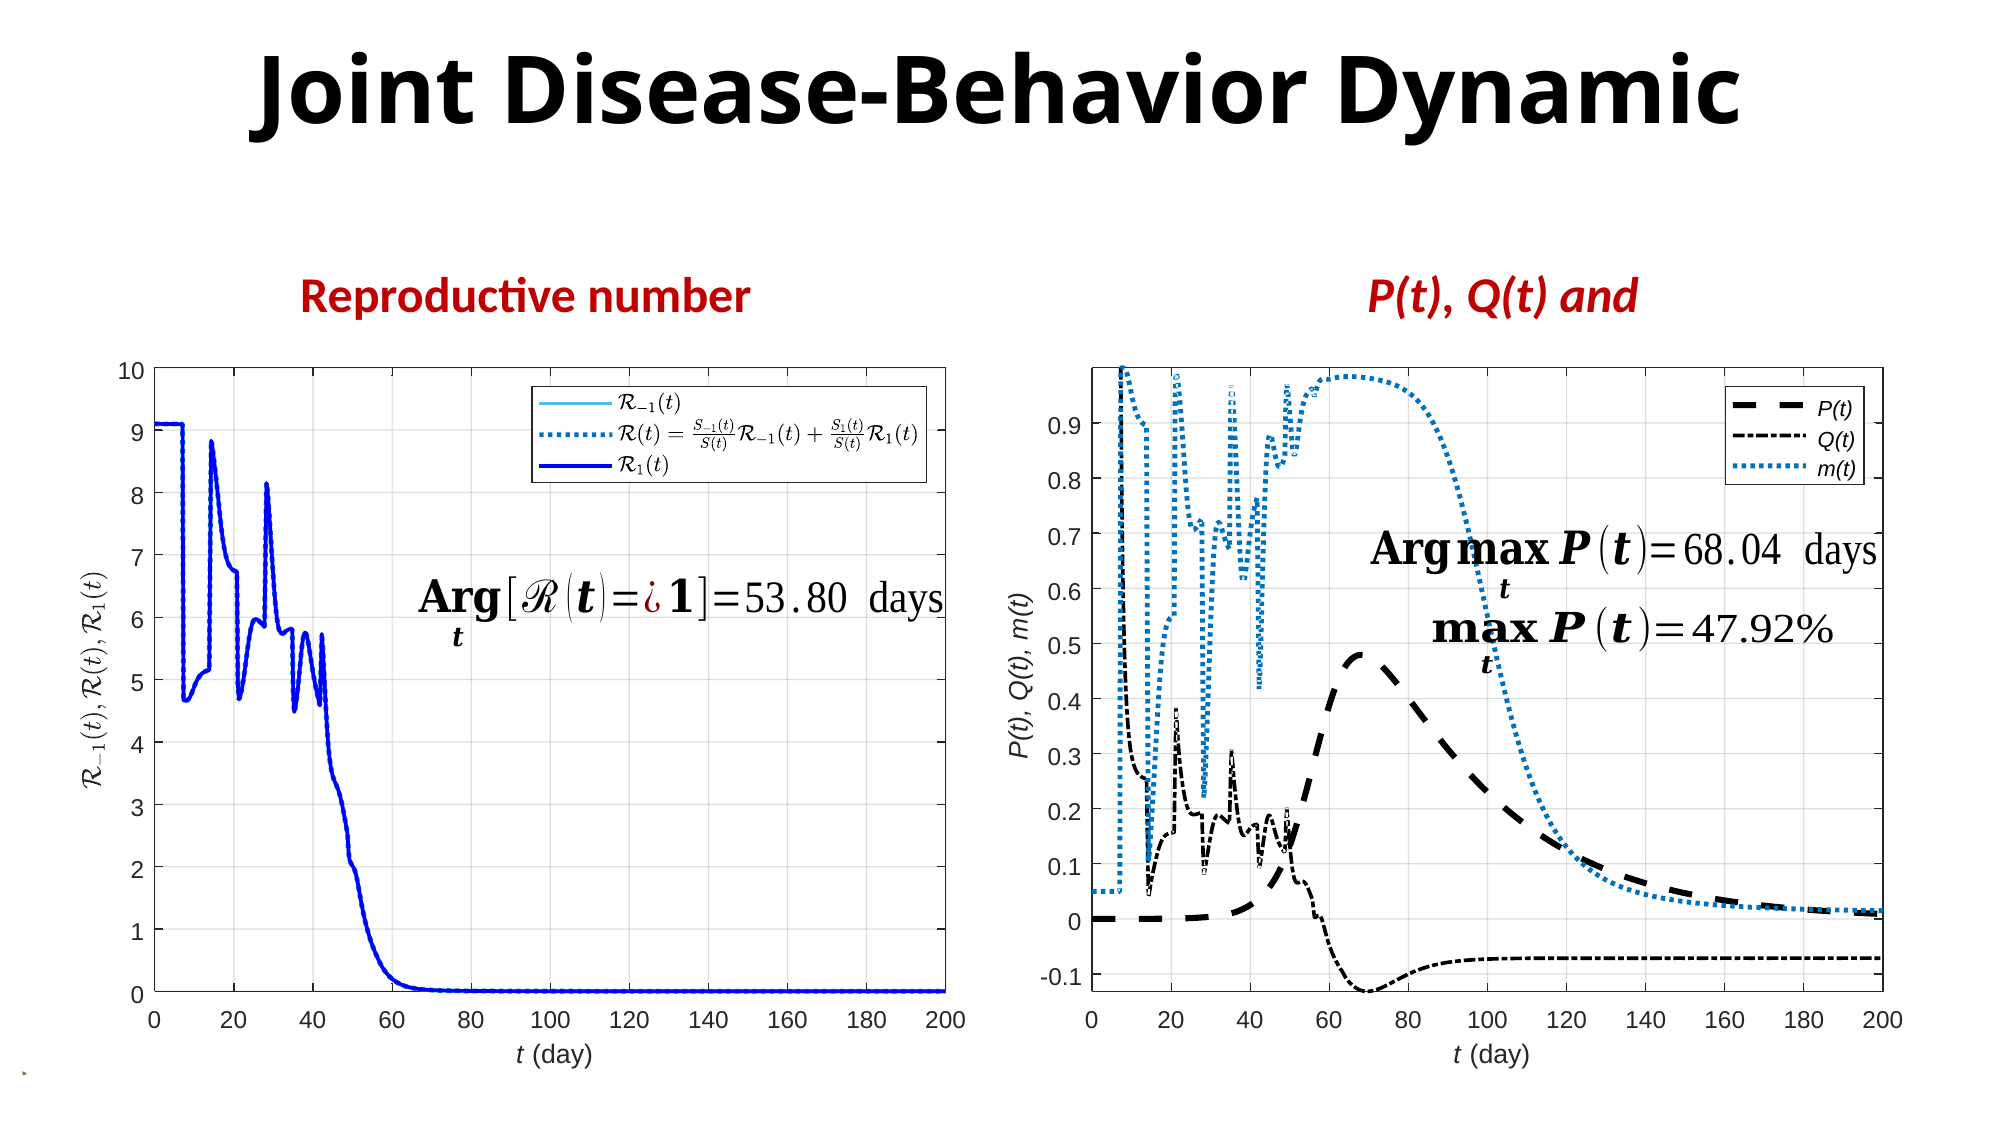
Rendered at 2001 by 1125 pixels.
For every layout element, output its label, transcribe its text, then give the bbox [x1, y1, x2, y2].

text_box Joint Disease-Behavior Dynamic [137, 33, 1863, 152]
picture [22, 310, 1978, 1075]
text_box Reproductive number [285, 254, 780, 310]
